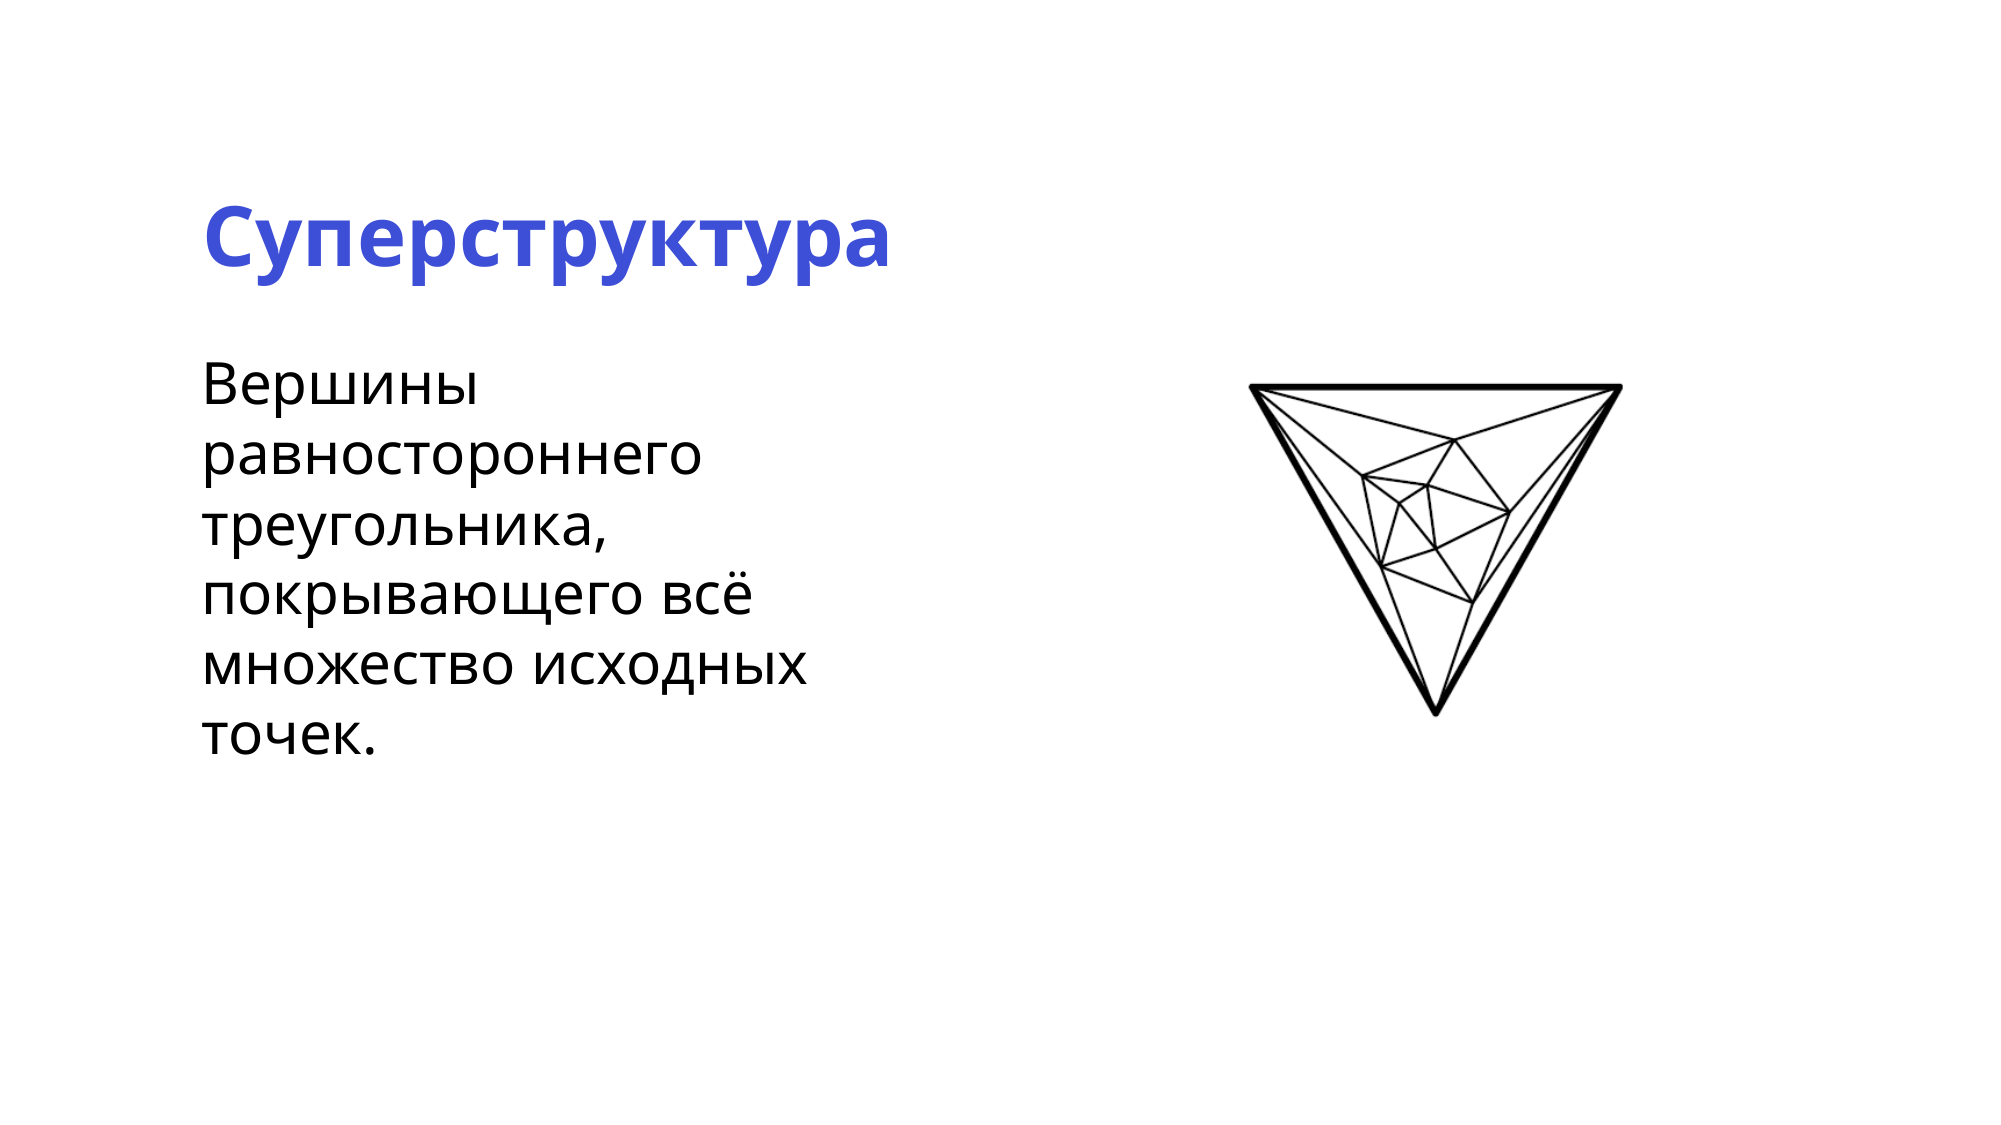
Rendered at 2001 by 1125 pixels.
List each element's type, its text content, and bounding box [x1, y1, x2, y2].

picture [1236, 339, 1625, 752]
text_box Суперструктура [187, 187, 1820, 307]
text_box Вершины равностороннего треугольника, покрывающего всё множество исходных точек. [186, 339, 1000, 774]
